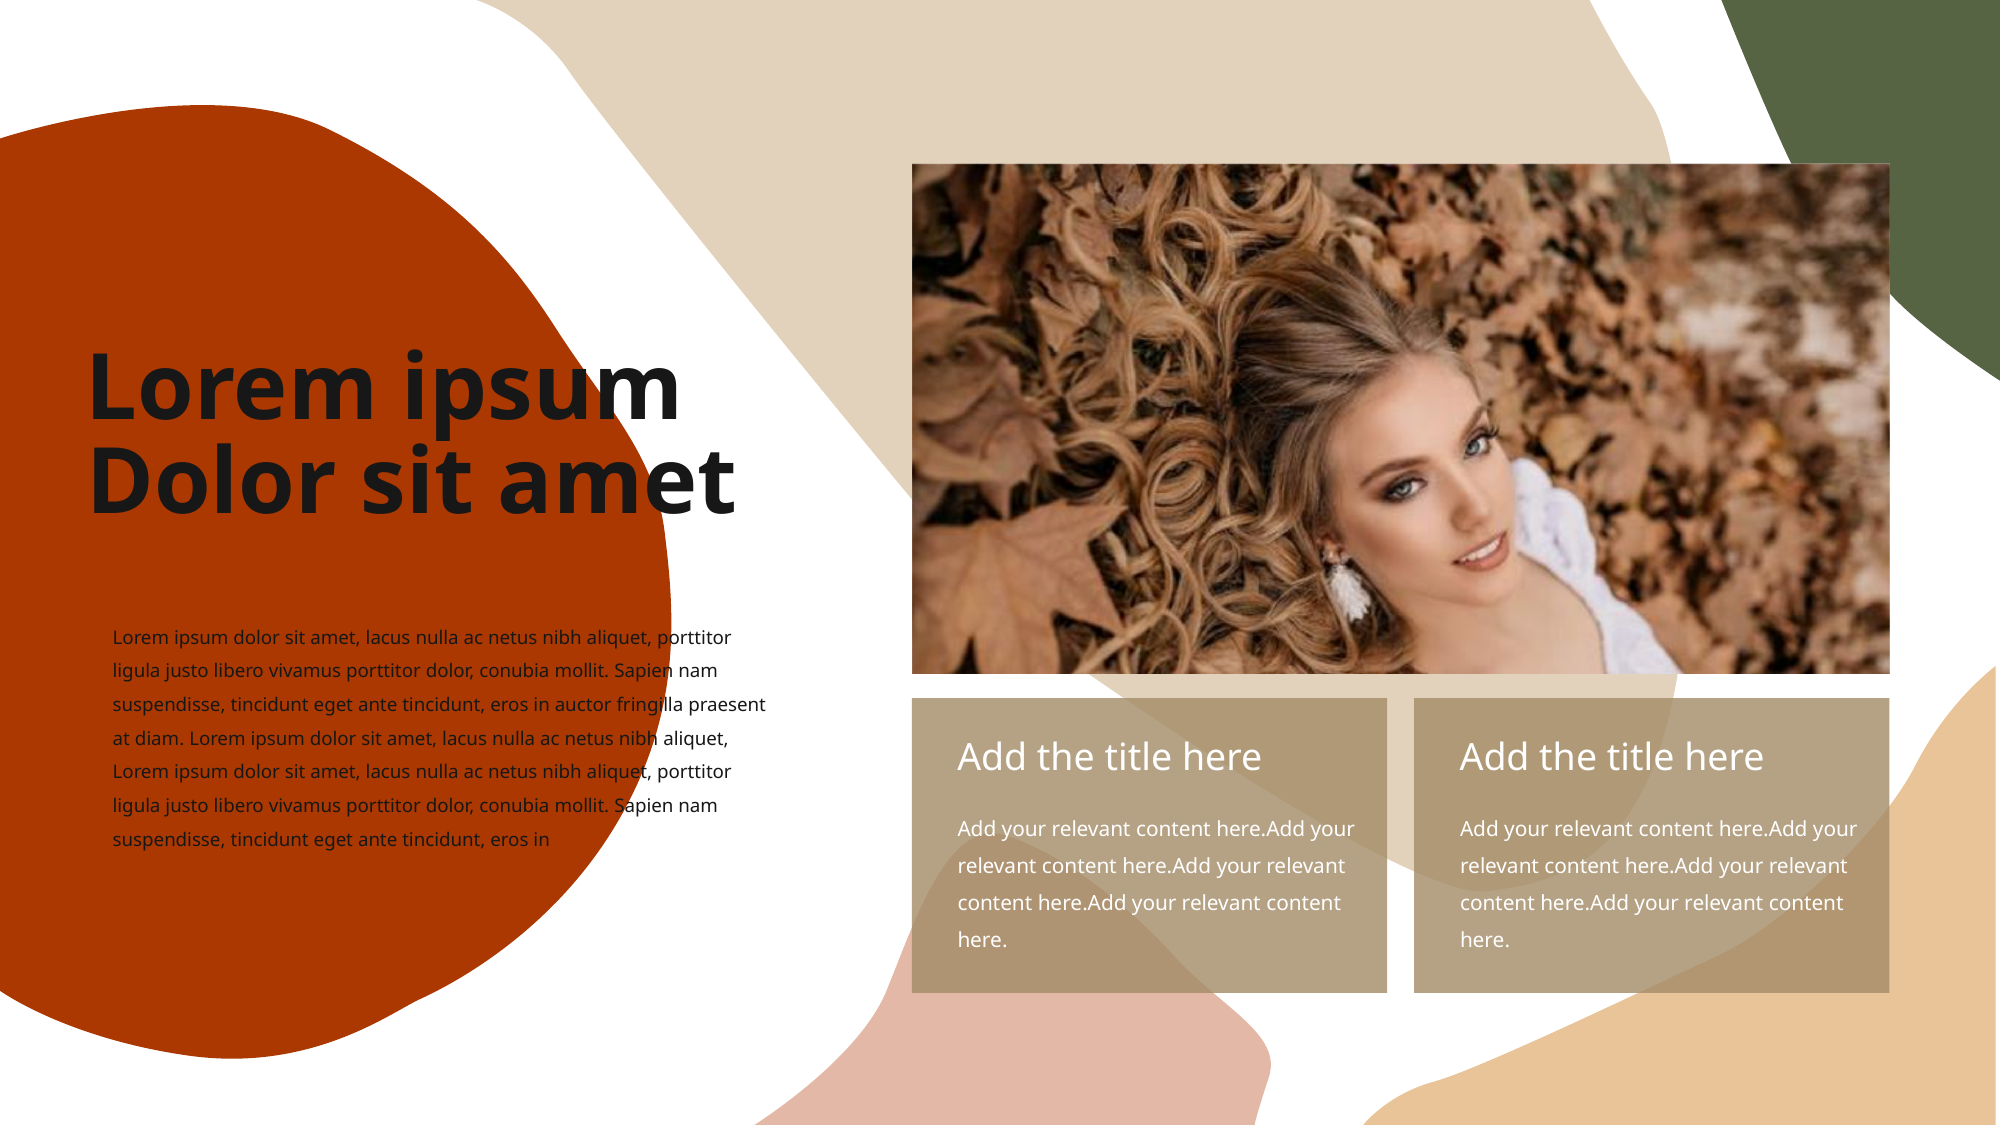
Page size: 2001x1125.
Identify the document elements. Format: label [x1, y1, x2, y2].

text_box [911, 163, 1890, 1073]
text_box [0, 0, 2000, 1125]
